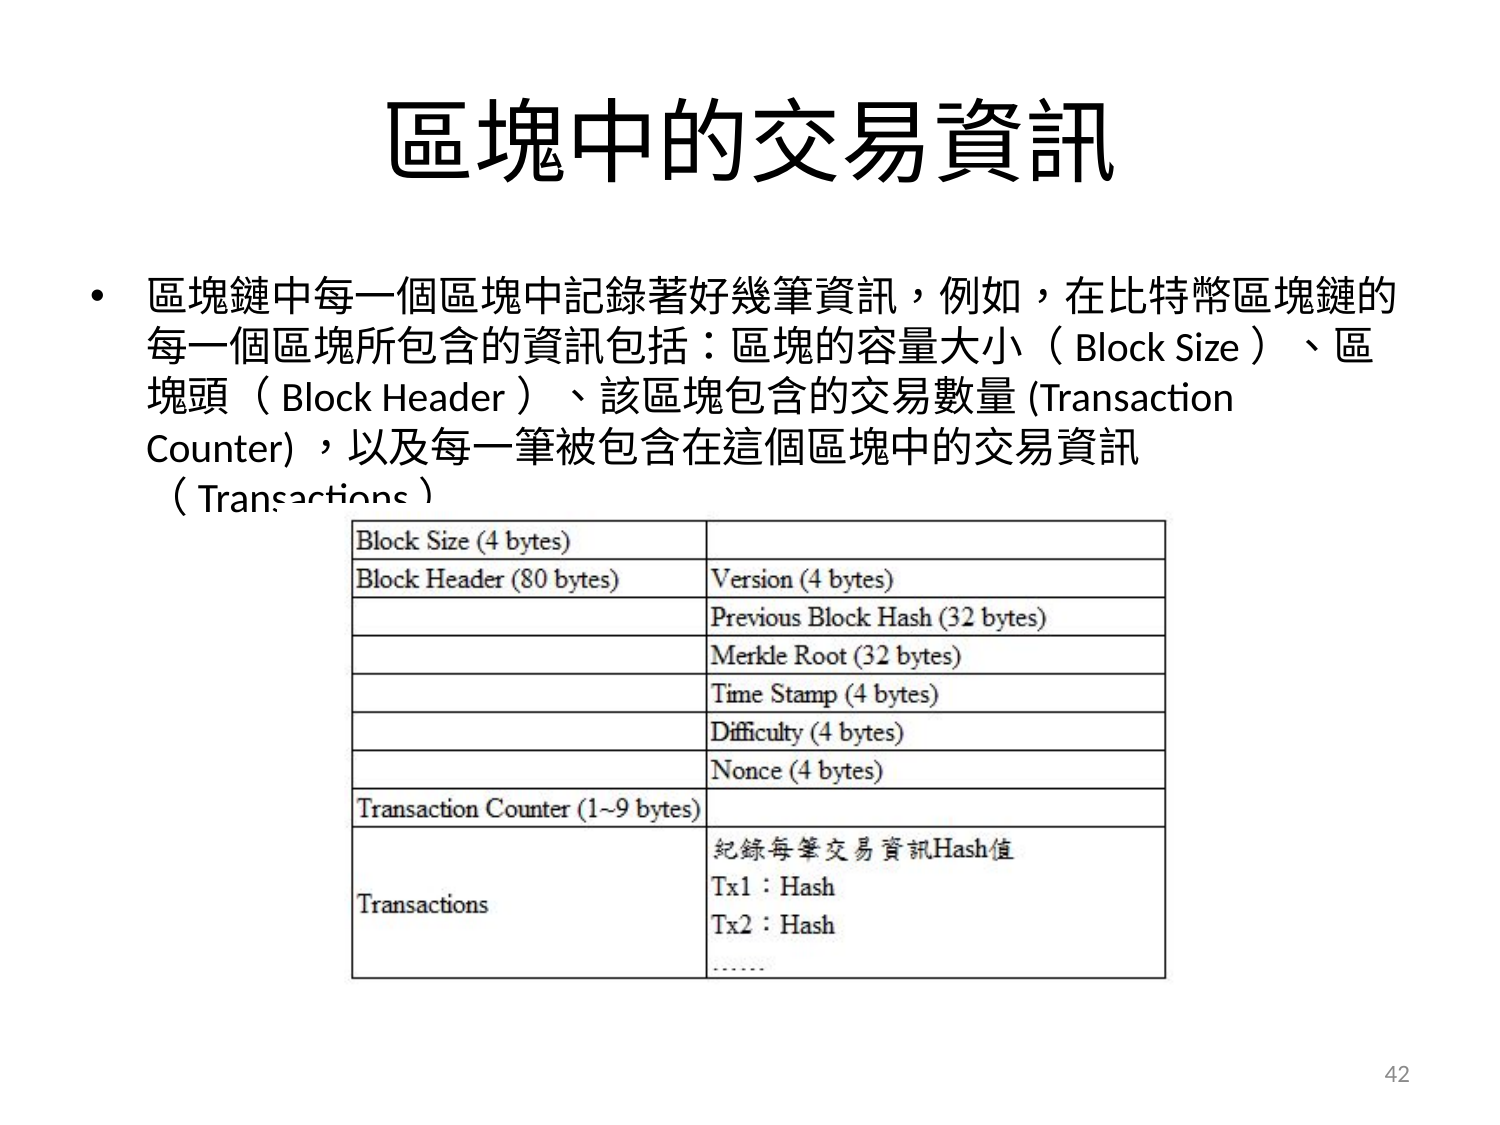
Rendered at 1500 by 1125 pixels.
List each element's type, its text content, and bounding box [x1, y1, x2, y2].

title 區塊中的交易資訊 [75, 45, 1425, 233]
slide_number 42 [1074, 1042, 1425, 1103]
picture [277, 503, 1262, 988]
list 區塊鏈中每一個區塊中記錄著好幾筆資訊，例如，在比特幣區塊鏈的每一個區塊所包含的資訊包括：區塊的容量大小（Block Size）、區塊頭（Block Header）、該區塊包含的交易數量(Transaction Counter)，以及每一筆被包含在這個區塊中的交易資訊（Transactions） [75, 262, 1425, 1005]
